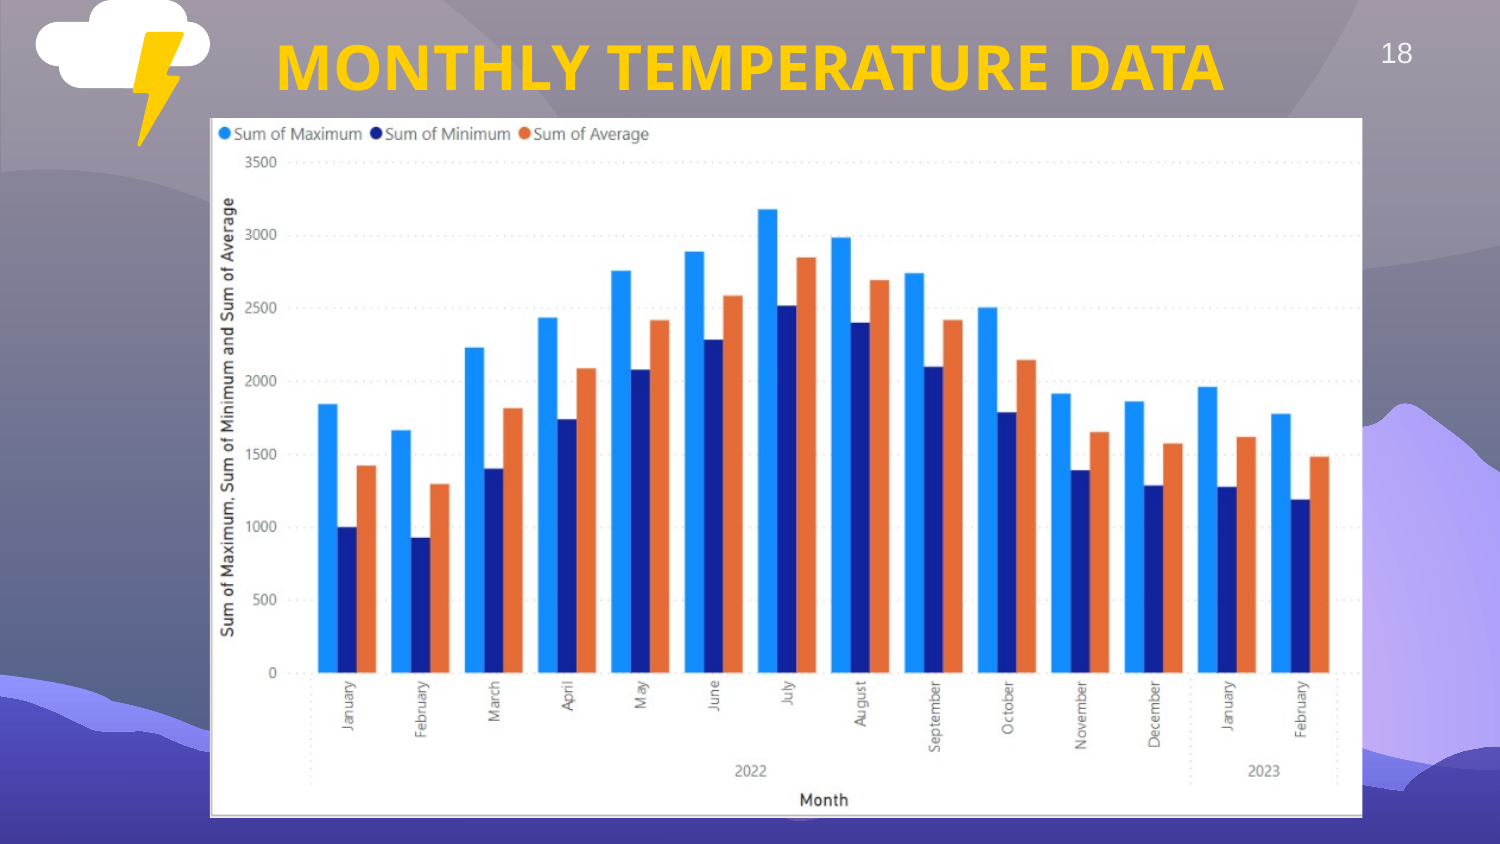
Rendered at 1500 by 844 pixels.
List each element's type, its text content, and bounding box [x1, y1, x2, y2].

title MONTHLY TEMPERATURE DATA [215, 23, 1460, 119]
picture [209, 118, 1363, 818]
text_box 18 [1365, 27, 1448, 77]
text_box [35, 0, 211, 147]
